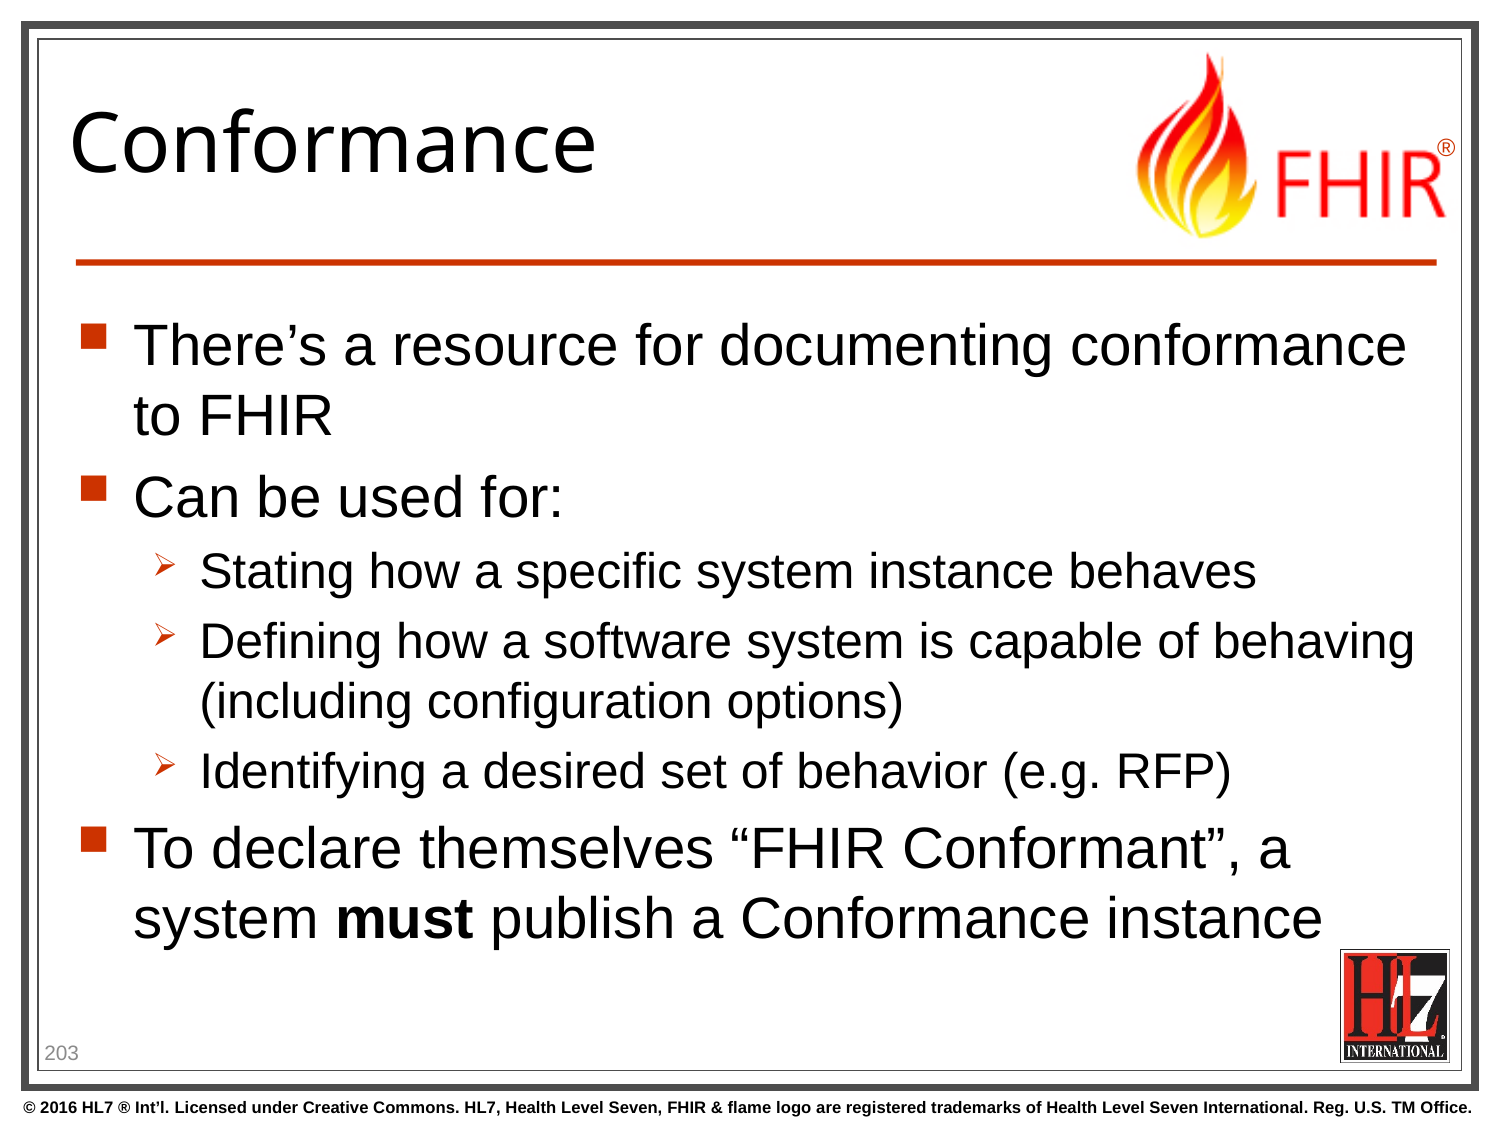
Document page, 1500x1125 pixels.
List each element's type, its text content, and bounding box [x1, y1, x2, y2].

slide_number 203 [29, 1034, 148, 1071]
picture [1340, 949, 1450, 1063]
list There’s a resource for documenting conformance to FHIR Can be used for: Stating how a specific system instance behaves Defining how a software system is capable of behaving (including configuration options) Identifying a desired set of behavior (e.g. RFP) To declare themselves “FHIR Conformant”, a system must publish a Conformance instance [62, 299, 1438, 1059]
picture [1124, 42, 1458, 249]
title Conformance [53, 54, 1128, 244]
